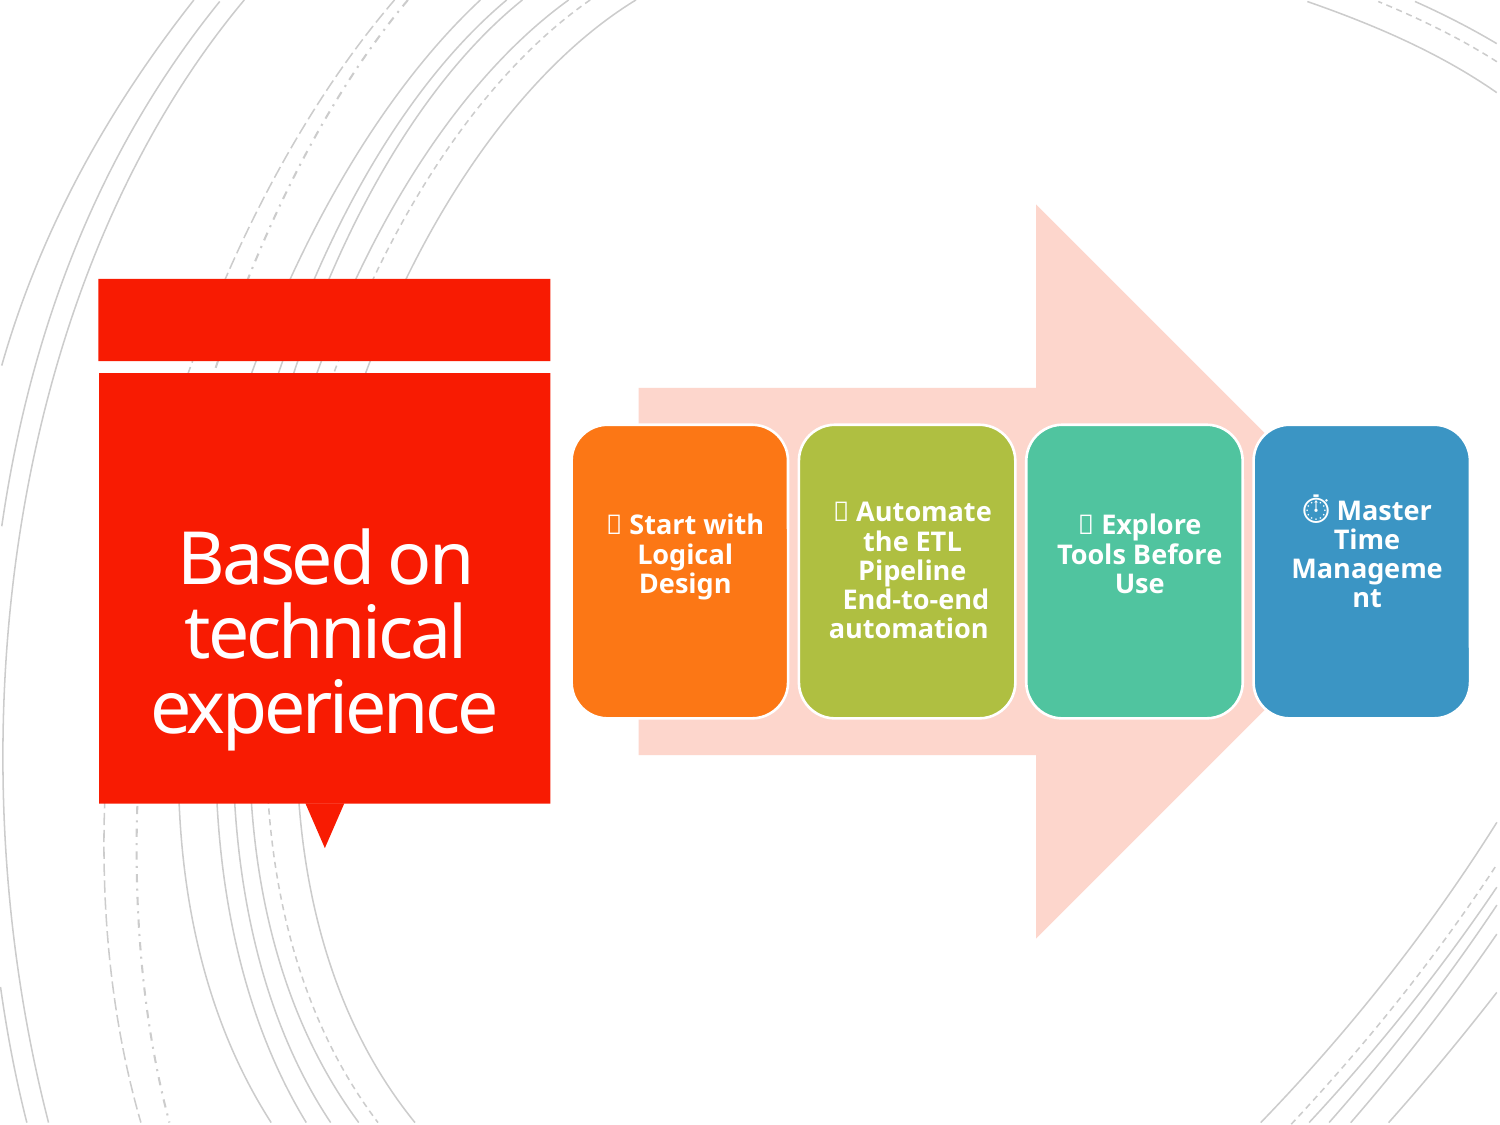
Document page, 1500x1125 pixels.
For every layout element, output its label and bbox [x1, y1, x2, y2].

text_box [0, 0, 1498, 1125]
text_box [570, 204, 1471, 939]
text_box [98, 278, 551, 849]
